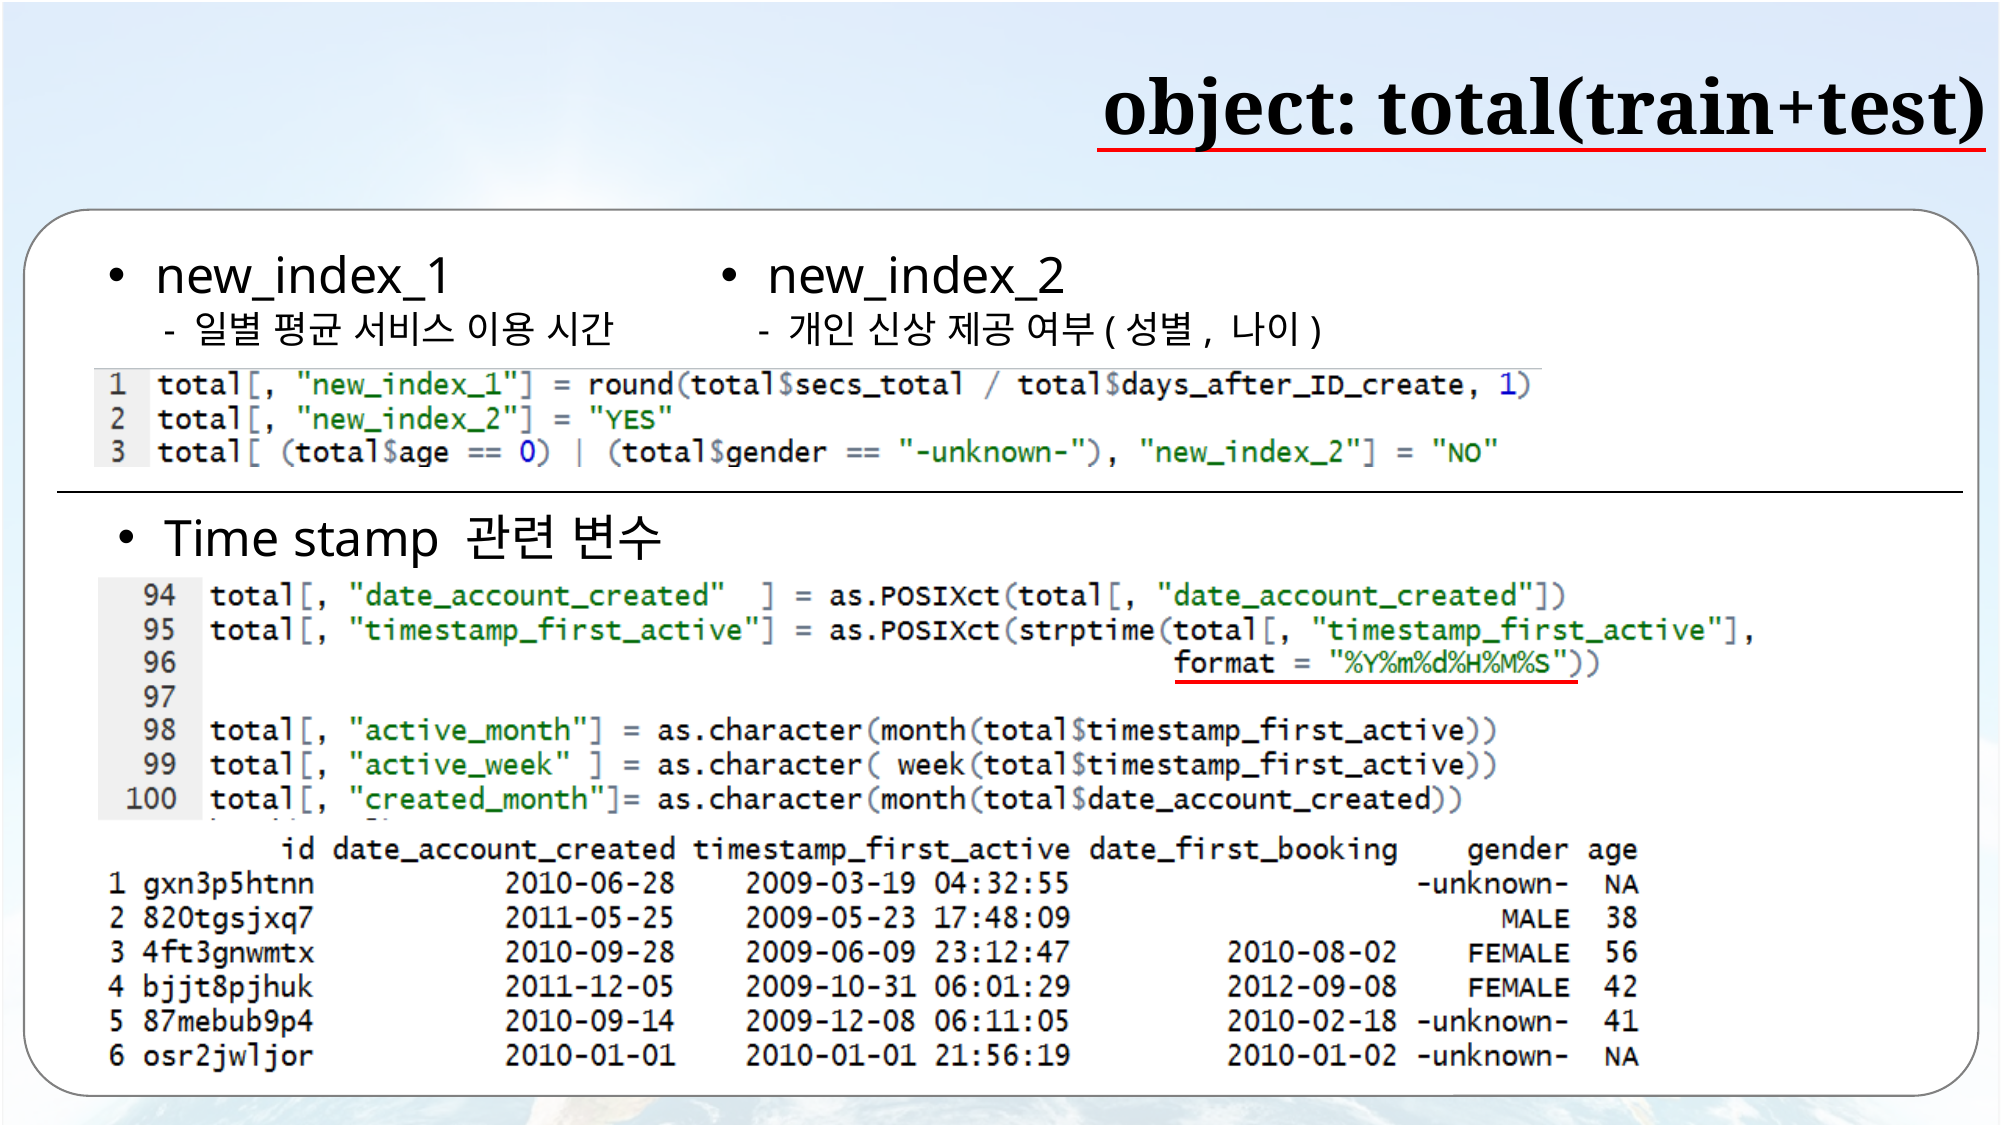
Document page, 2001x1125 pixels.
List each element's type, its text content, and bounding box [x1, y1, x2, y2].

text_box new_index_2 [705, 236, 1082, 312]
text_box object: total(train+test) [1087, 52, 2000, 157]
picture [98, 576, 1769, 1077]
text_box [22, 208, 1980, 1097]
text_box new_index_1 [93, 236, 469, 312]
text_box - 개인 신상 제공 여부(성별, 나이) [743, 298, 1337, 359]
text_box - 일별 평균 서비스 이용 시간 [148, 298, 631, 359]
text_box Time stamp 관련 변수 [102, 499, 679, 574]
picture [94, 368, 1542, 467]
